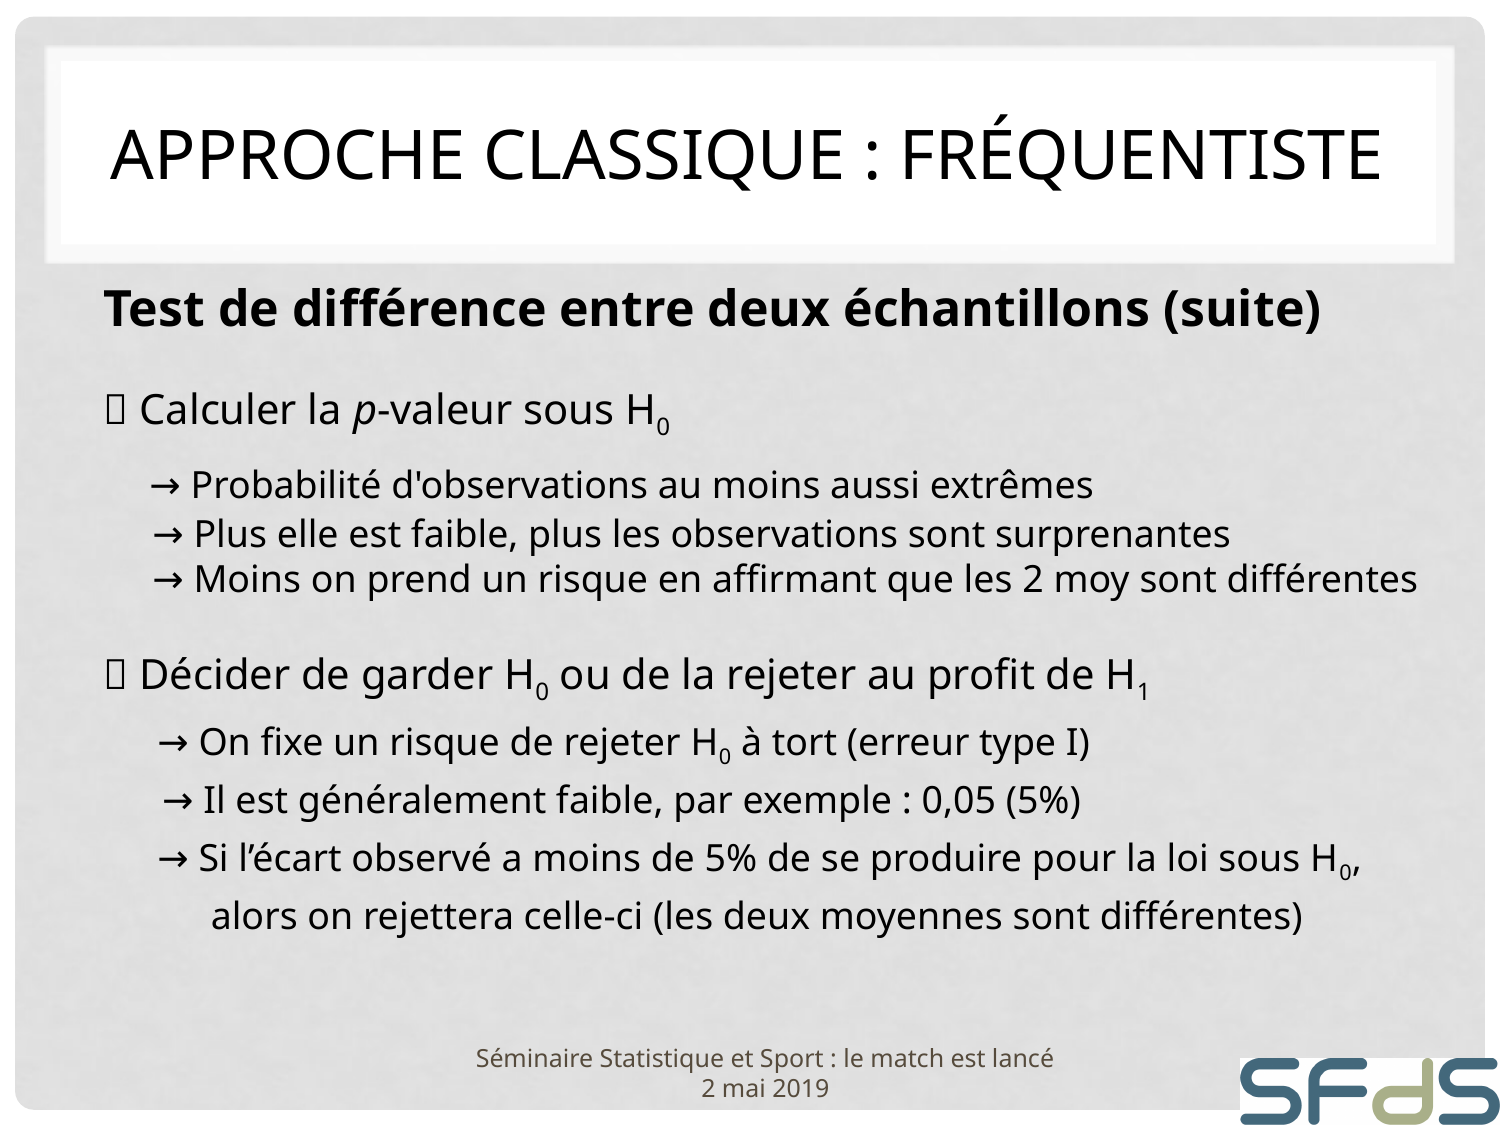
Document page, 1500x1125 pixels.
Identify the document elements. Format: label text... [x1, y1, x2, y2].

title APPROCHE CLASSIQUE : FRÉQUENTISTE [69, 66, 1425, 238]
picture [15, 16, 1500, 1125]
footer Séminaire Statistique et Sport : le match est lancé 2 mai 2019 [433, 1042, 1098, 1103]
list Test de différence entre deux échantillons (suite)  Calculer la p-valeur sous H0 → Probabilité d'observations au moins aussi extrêmes → Plus elle est faible, plus les observations sont surprenantes → Moins on prend un risque en affirmant que les 2 moy sont différentes  Décider de garder H0 ou de la rejeter au profit de H1 → On fixe un risque de rejeter H0 à tort (erreur type I) → Il est généralement faible, par exemple : 0,05 (5%) → Si l’écart observé a moins de 5% de se produire pour la loi sous H0, alors on rejettera celle-ci (les deux moyennes sont différentes) [69, 268, 1460, 987]
